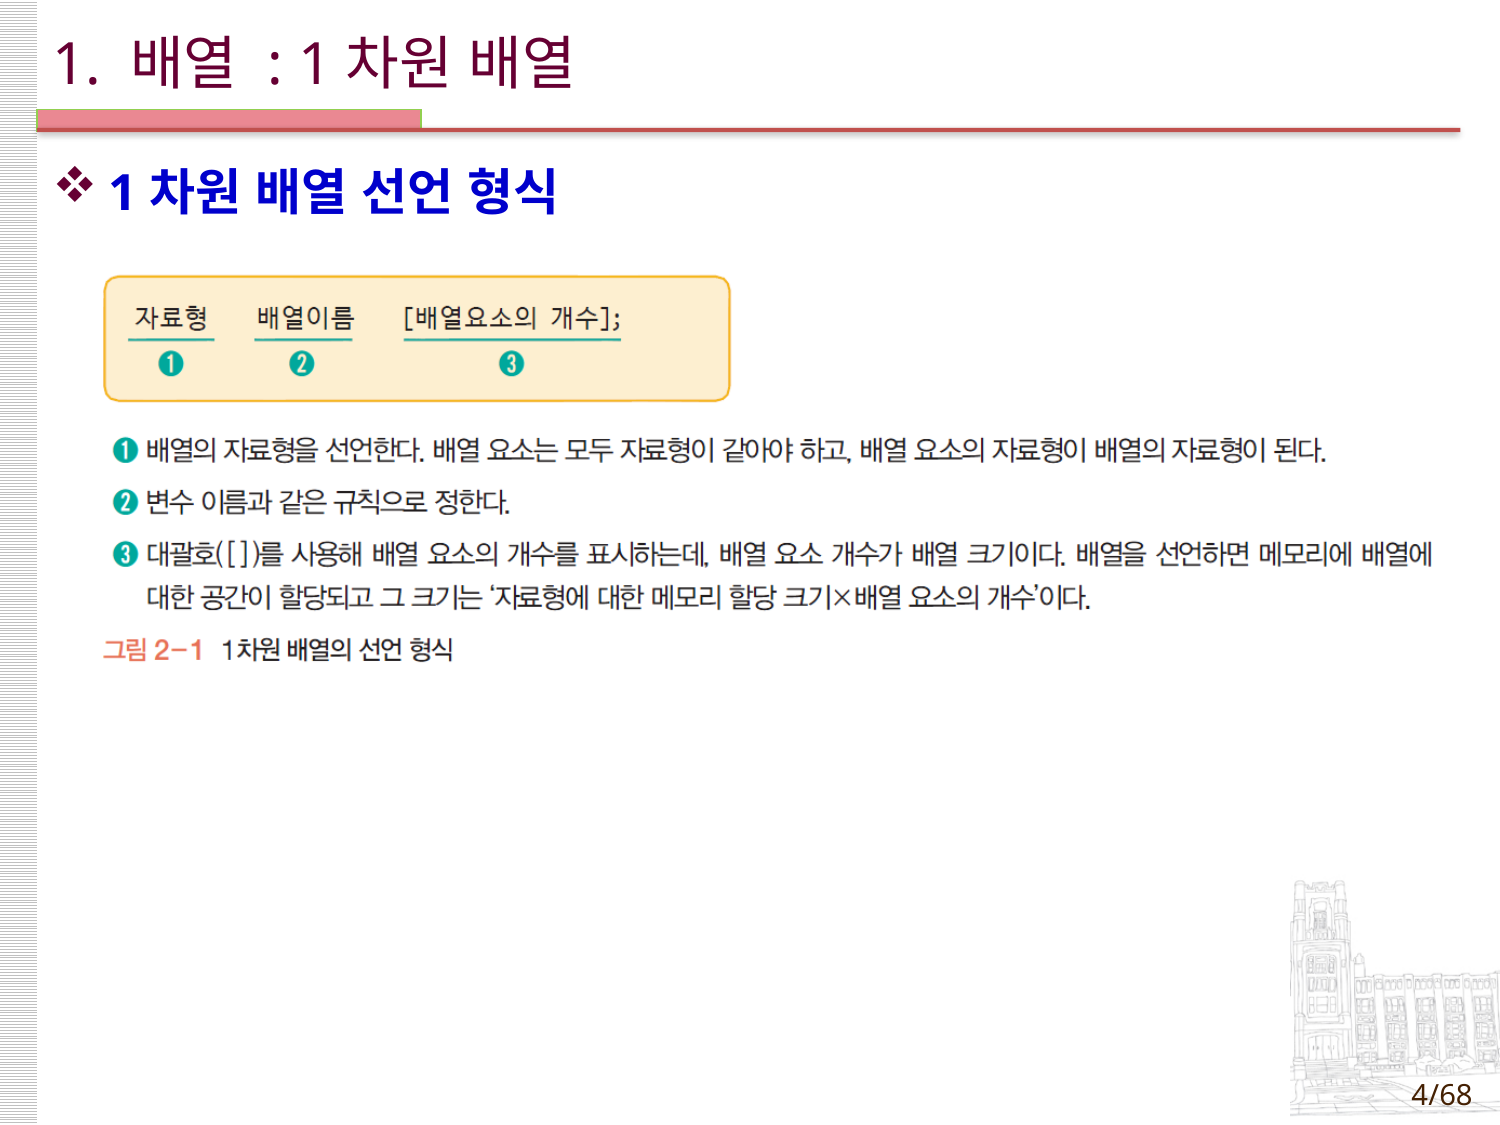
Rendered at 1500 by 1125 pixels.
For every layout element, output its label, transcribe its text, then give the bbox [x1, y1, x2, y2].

picture [1414, 1091, 1422, 1098]
picture [88, 255, 1447, 674]
picture [1461, 1086, 1467, 1093]
picture [1459, 1095, 1468, 1103]
picture [1443, 1094, 1452, 1103]
picture [1290, 874, 1500, 1125]
title 1. 배열 : 1차원 배열 [37, 13, 1278, 109]
list 1차원 배열 선언 형식 [37, 152, 1463, 1091]
